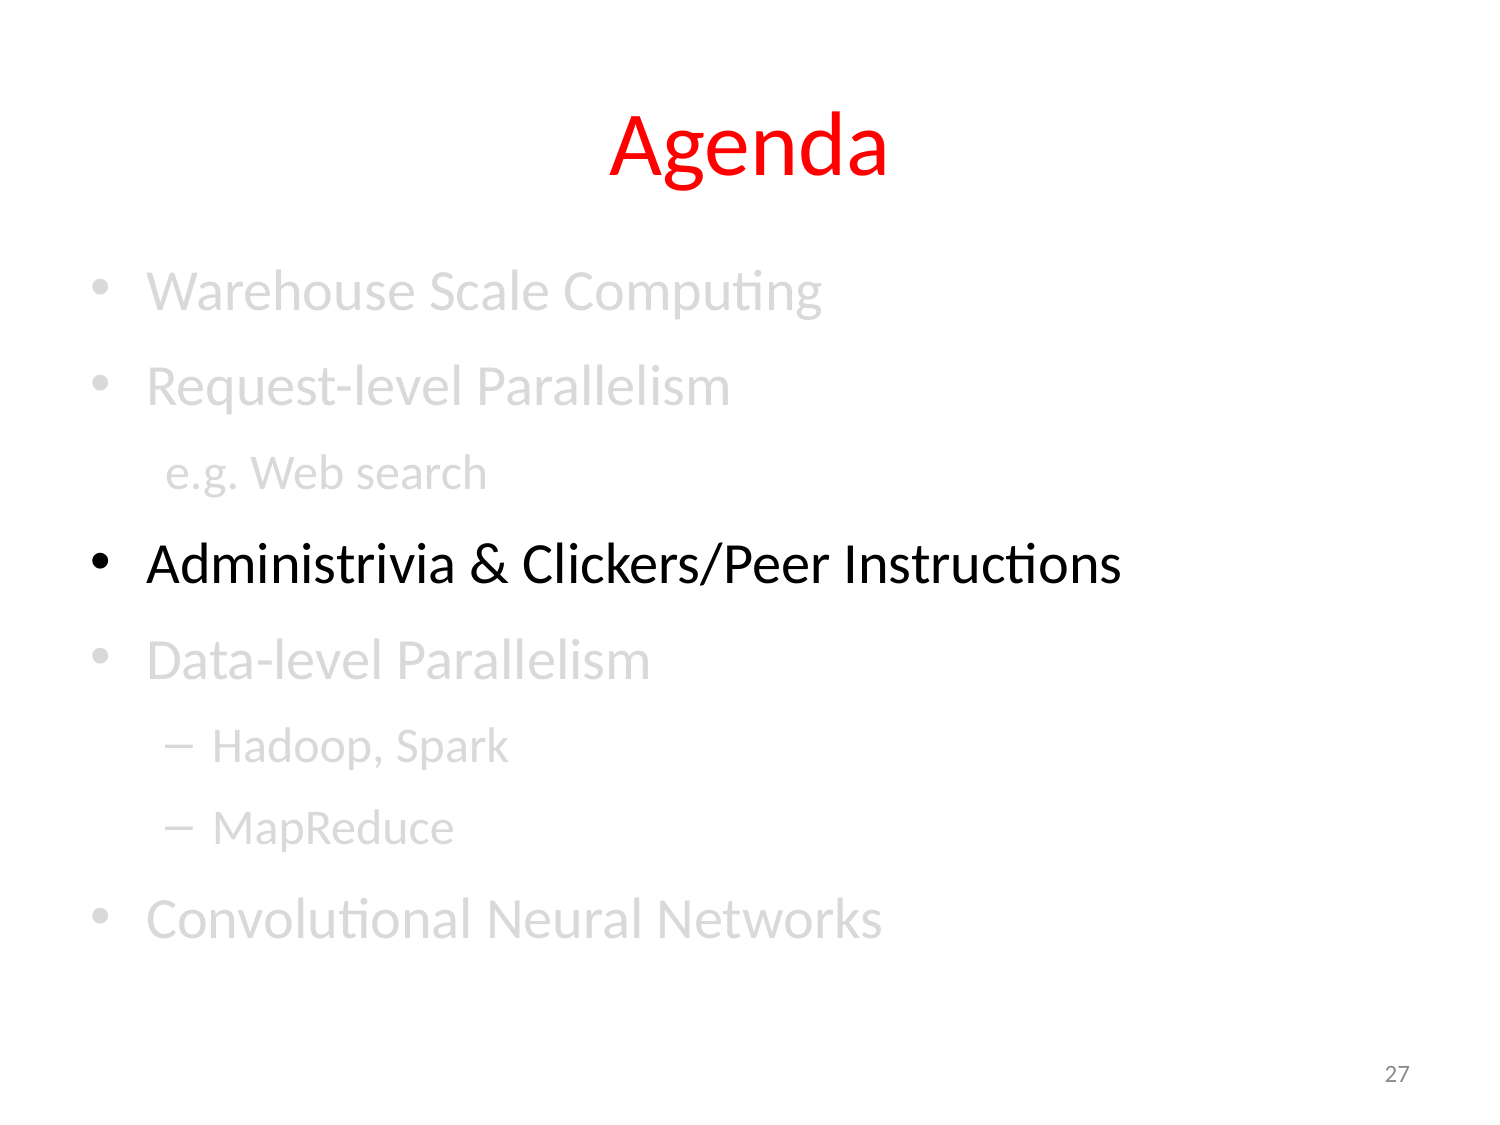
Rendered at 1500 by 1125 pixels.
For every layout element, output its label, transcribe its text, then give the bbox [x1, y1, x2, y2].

slide_number 27 [1074, 1042, 1425, 1103]
title Agenda [75, 45, 1425, 230]
list Warehouse Scale Computing Request-level Parallelism e.g. Web search Administrivia & Clickers/Peer Instructions Data-level Parallelism Hadoop, Spark MapReduce Convolutional Neural Networks [75, 230, 1425, 1035]
